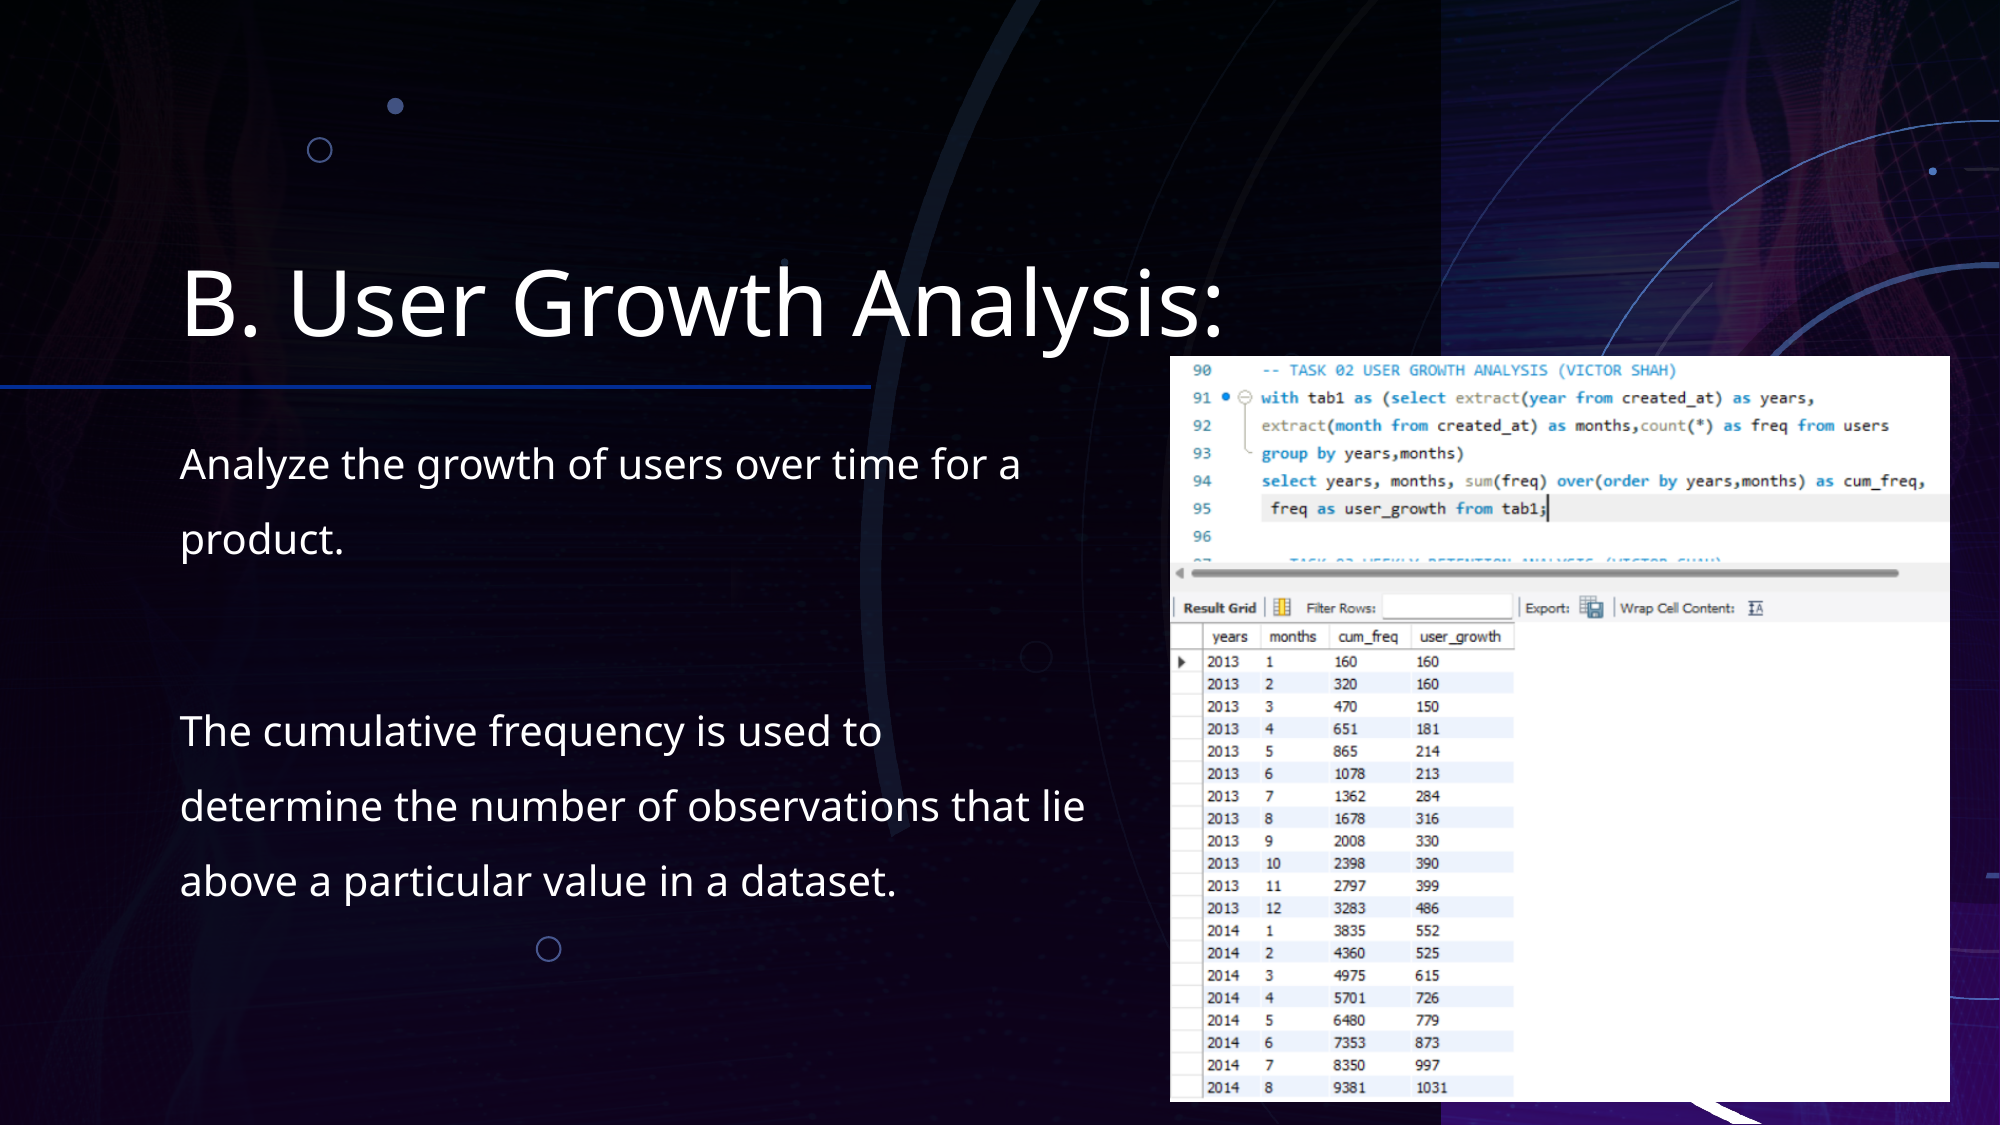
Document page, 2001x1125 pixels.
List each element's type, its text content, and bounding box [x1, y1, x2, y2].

title B. User Growth Analysis: [164, 172, 1585, 364]
list Analyze the growth of users over time for a product. The cumulative frequency is used to determine the number of observations that lie above a particular value in a dataset. [164, 405, 1104, 774]
picture [730, 0, 2000, 1124]
